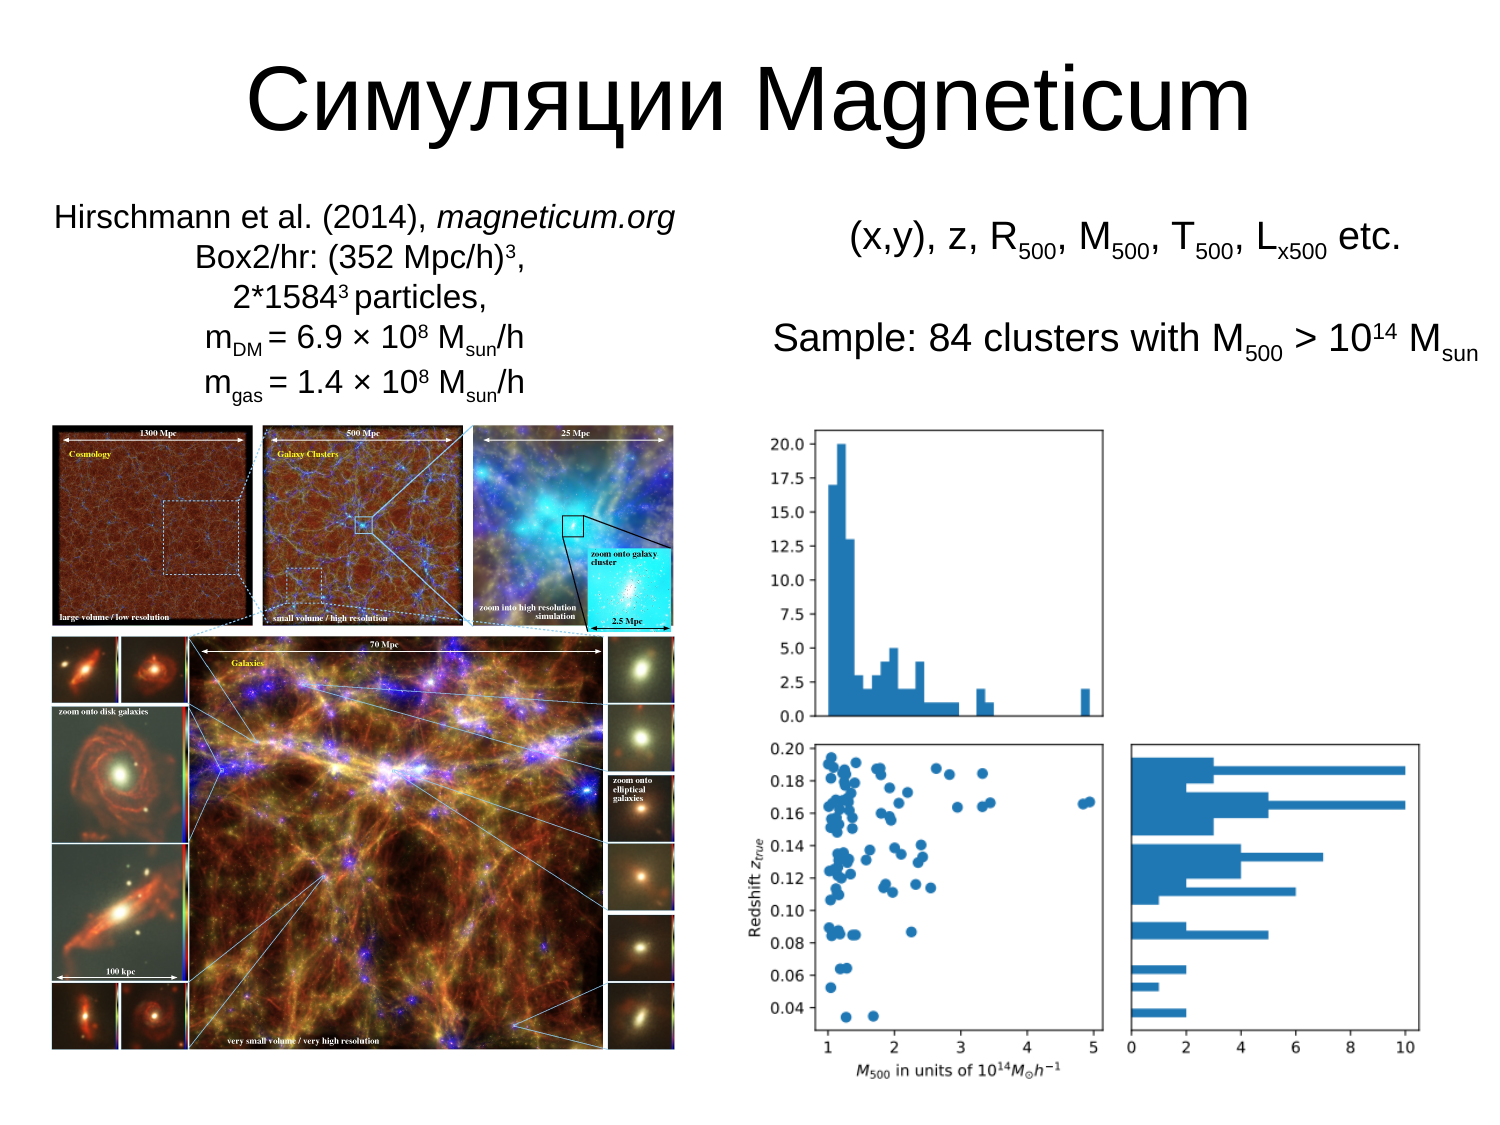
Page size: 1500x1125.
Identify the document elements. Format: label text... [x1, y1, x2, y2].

text_box Hirschmann et al. (2014), magneticum.org Box2/hr: (352 Mpc/h)3, 2*15843 particles, mDM = 6.9 × 108 Msun/h mgas = 1.4 × 108 Msun/h [24, 188, 705, 411]
text_box (x,y), z, R500, M500, T500, Lx500 etc. Sample: 84 clusters with M500 > 1014 Msun [742, 202, 1500, 339]
title Симуляции Magneticum [0, 0, 1500, 188]
picture [51, 423, 675, 1051]
picture [718, 337, 1497, 1116]
